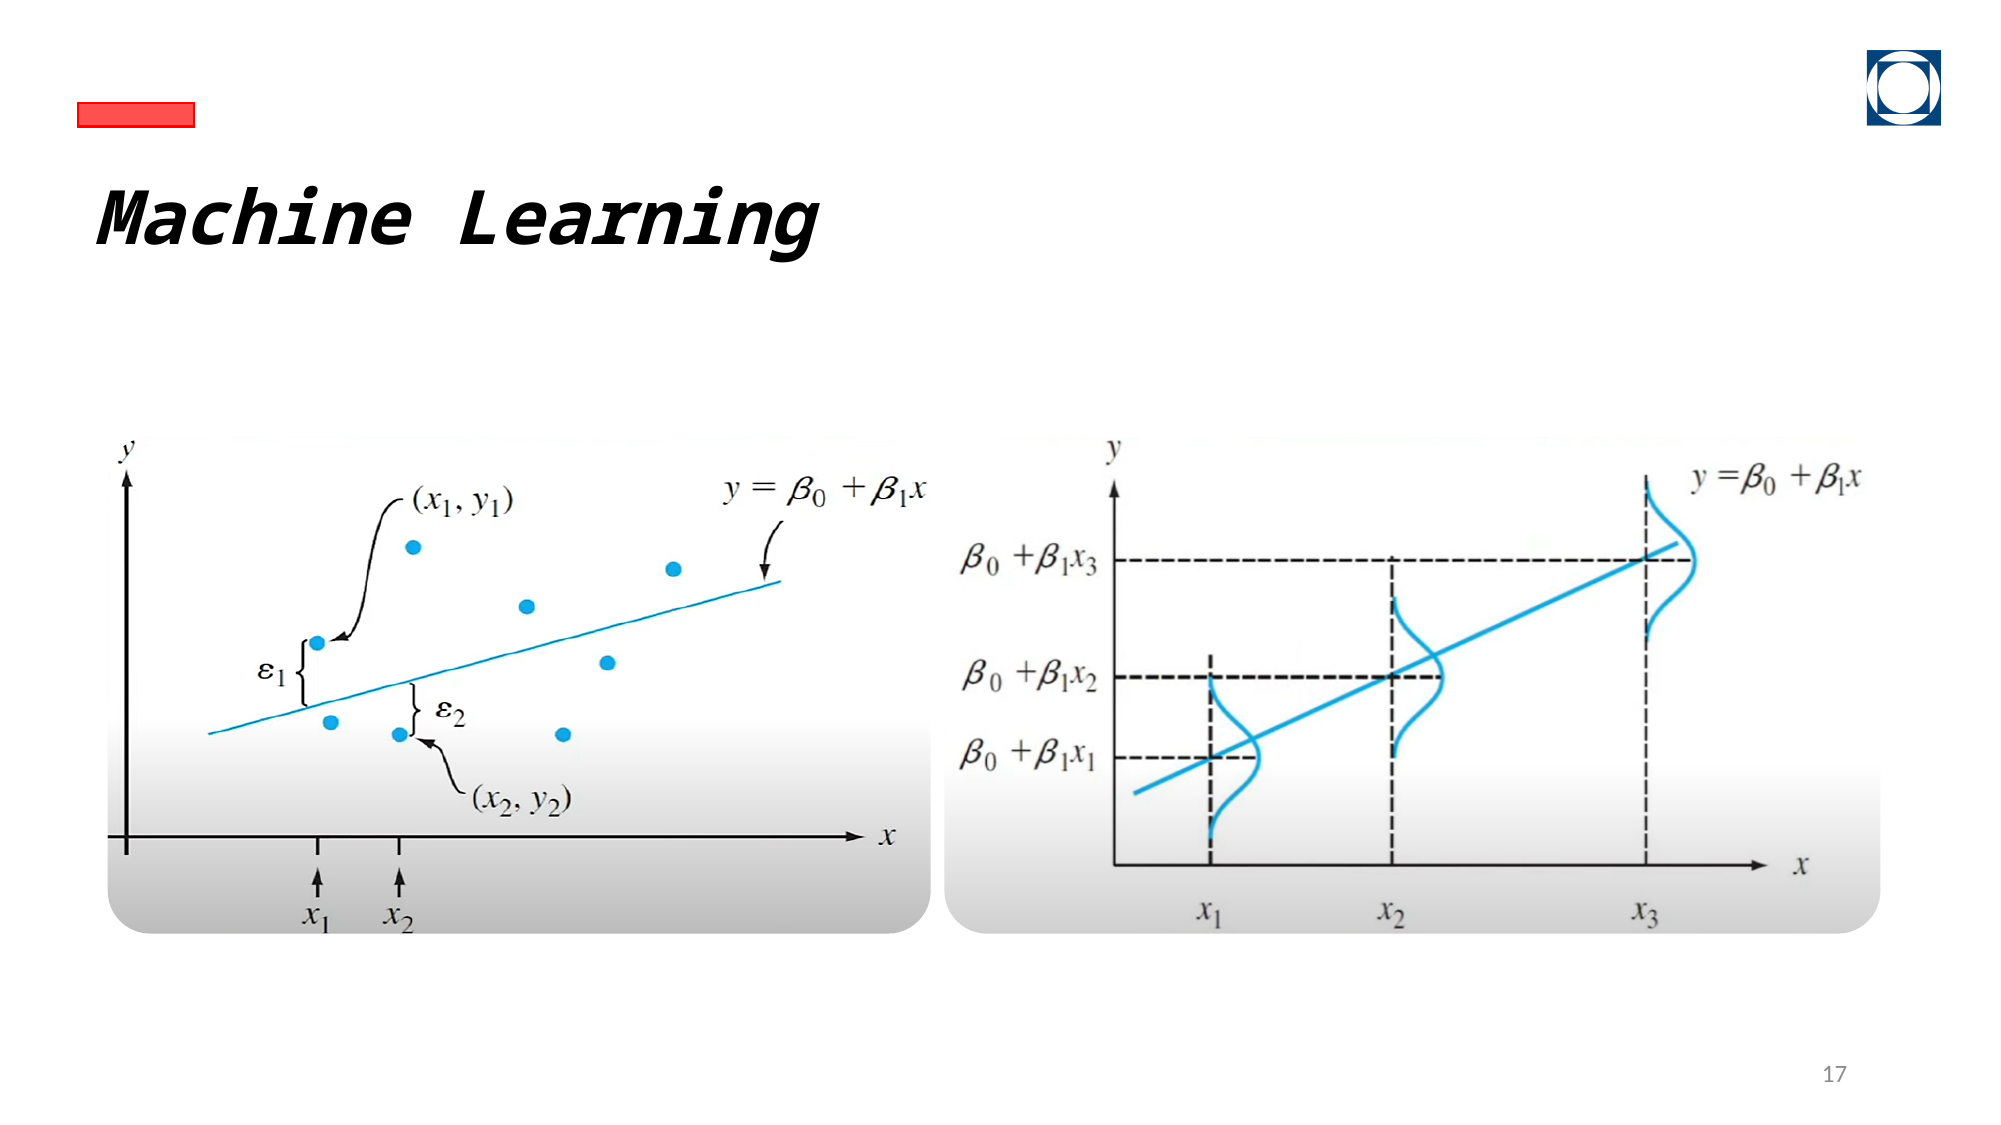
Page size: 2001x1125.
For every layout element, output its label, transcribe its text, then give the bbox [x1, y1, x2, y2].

picture [1866, 49, 1943, 127]
text_box [77, 102, 195, 128]
picture [107, 436, 931, 934]
slide_number 17 [1412, 1042, 1863, 1103]
title Machine Learning [78, 111, 1804, 329]
picture [944, 436, 1881, 934]
